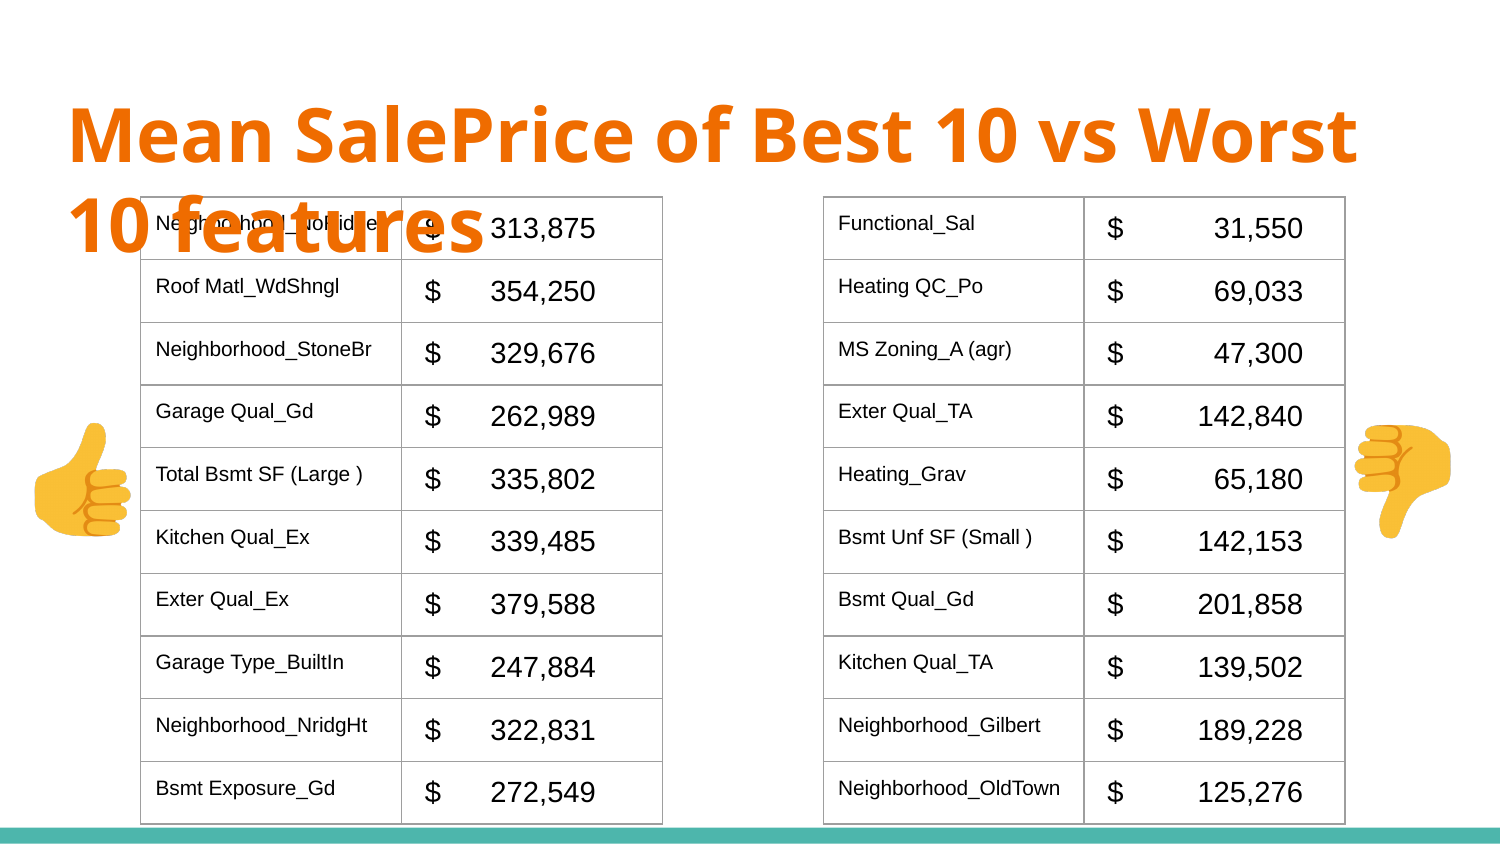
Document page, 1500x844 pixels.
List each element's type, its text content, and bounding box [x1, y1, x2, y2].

table_cell Garage Qual_Gd [141, 386, 401, 447]
table_cell $ 125,276 [1085, 762, 1344, 823]
table_cell Garage Type_BuiltIn [141, 637, 401, 698]
picture [1344, 422, 1462, 540]
table_cell $ 379,588 [402, 574, 662, 635]
table_cell $ 354,250 [402, 260, 662, 322]
table_header Functional_Sal [824, 198, 1083, 259]
table_header Neighborhood_NoRidge [141, 198, 401, 259]
table_cell Bsmt Exposure_Gd [141, 762, 401, 823]
table_cell $ 47,300 [1085, 323, 1344, 384]
table_cell $ 335,802 [402, 448, 662, 510]
table_cell Heating_Grav [824, 448, 1083, 510]
table_cell $ 272,549 [402, 762, 662, 823]
table_cell $ 201,858 [1085, 574, 1344, 635]
table_cell Exter Qual_TA [824, 386, 1083, 447]
table_cell Neighborhood_NridgHt [141, 699, 401, 761]
table_cell $ 247,884 [402, 637, 662, 698]
table_cell MS Zoning_A (agr) [824, 323, 1083, 384]
table_cell $ 139,502 [1085, 637, 1344, 698]
table_cell $ 262,989 [402, 386, 662, 447]
table_cell $ 142,153 [1085, 511, 1344, 573]
table_header $ 31,550 [1085, 198, 1344, 259]
table_cell Bsmt Unf SF (Small ) [824, 511, 1083, 573]
table_cell $ 322,831 [402, 699, 662, 761]
table_cell Heating QC_Po [824, 260, 1083, 322]
table_cell $ 69,033 [1085, 260, 1344, 322]
table_header $ 313,875 [402, 198, 662, 259]
table_cell Kitchen Qual_TA [824, 637, 1083, 698]
title Mean SalePrice of Best 10 vs Worst 10 features [51, 72, 1449, 189]
table_cell Neighborhood_OldTown [824, 762, 1083, 823]
table_cell Neighborhood_Gilbert [824, 699, 1083, 761]
table_cell $ 65,180 [1085, 448, 1339, 510]
table_cell $ 189,228 [1085, 699, 1344, 761]
table_cell Neighborhood_StoneBr [141, 323, 401, 384]
picture [24, 421, 141, 539]
table_cell Exter Qual_Ex [141, 574, 401, 635]
table_cell Bsmt Qual_Gd [824, 574, 1083, 635]
table_cell $ 142,840 [1085, 386, 1344, 447]
table_cell Total Bsmt SF (Large ) [146, 448, 401, 510]
table_cell Kitchen Qual_Ex [141, 511, 401, 573]
table_cell Roof Matl_WdShngl [141, 260, 401, 322]
table_cell $ 329,676 [402, 323, 662, 384]
table_cell $ 339,485 [402, 511, 662, 573]
